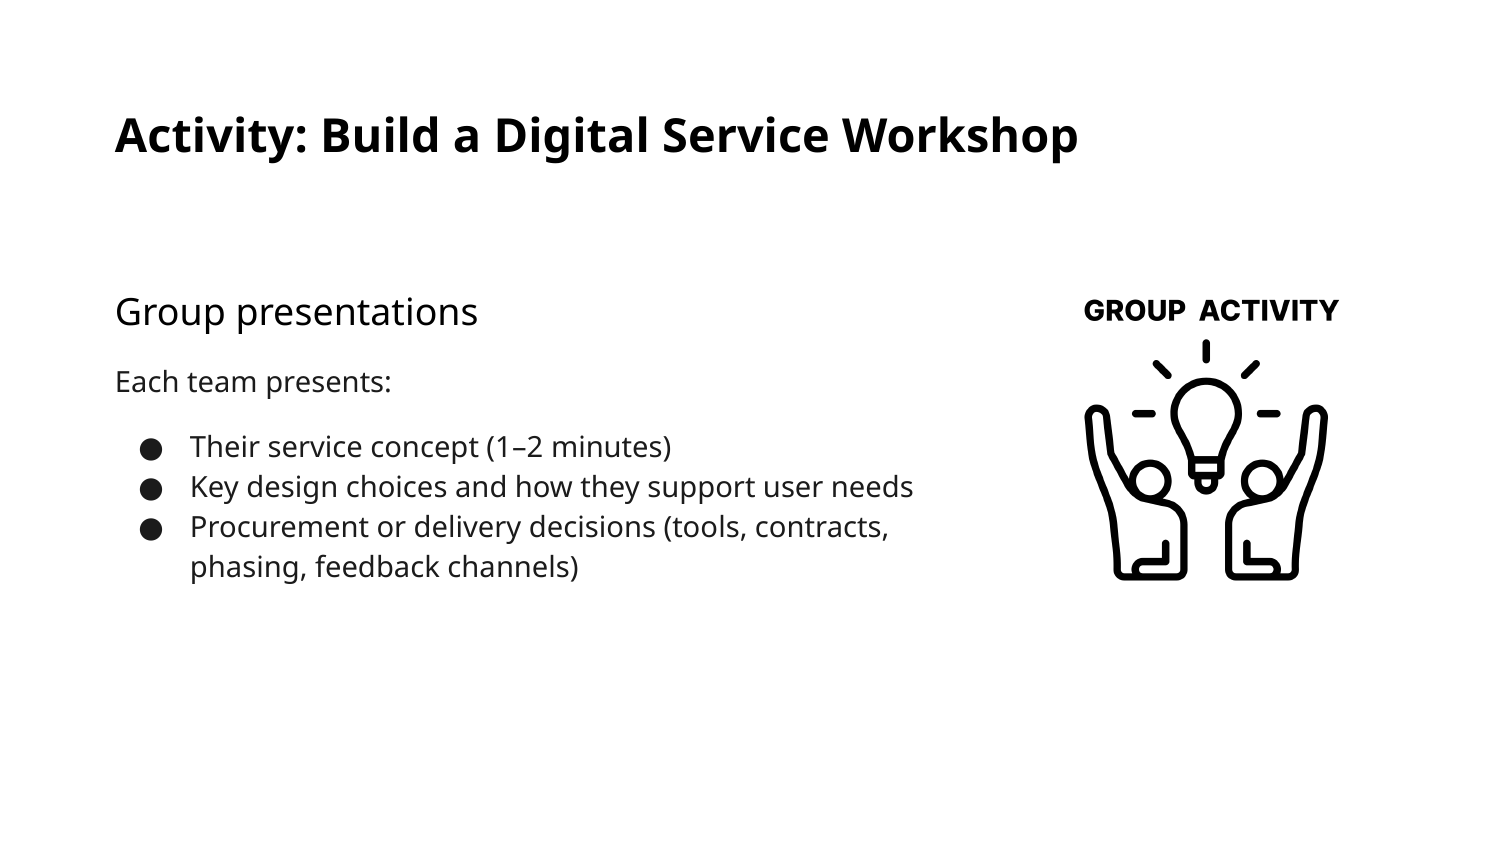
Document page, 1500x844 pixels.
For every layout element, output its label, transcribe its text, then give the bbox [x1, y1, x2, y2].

text_box [99, 157, 655, 199]
title Activity: Build a Digital Service Workshop [99, 99, 1164, 157]
text_box Group presentations Each team presents: Their service concept (1–2 minutes) Key design choices and how they support user needs Procurement or delivery decisions (tools, contracts, phasing, feedback channels) [99, 199, 1023, 768]
picture [1037, 271, 1376, 610]
